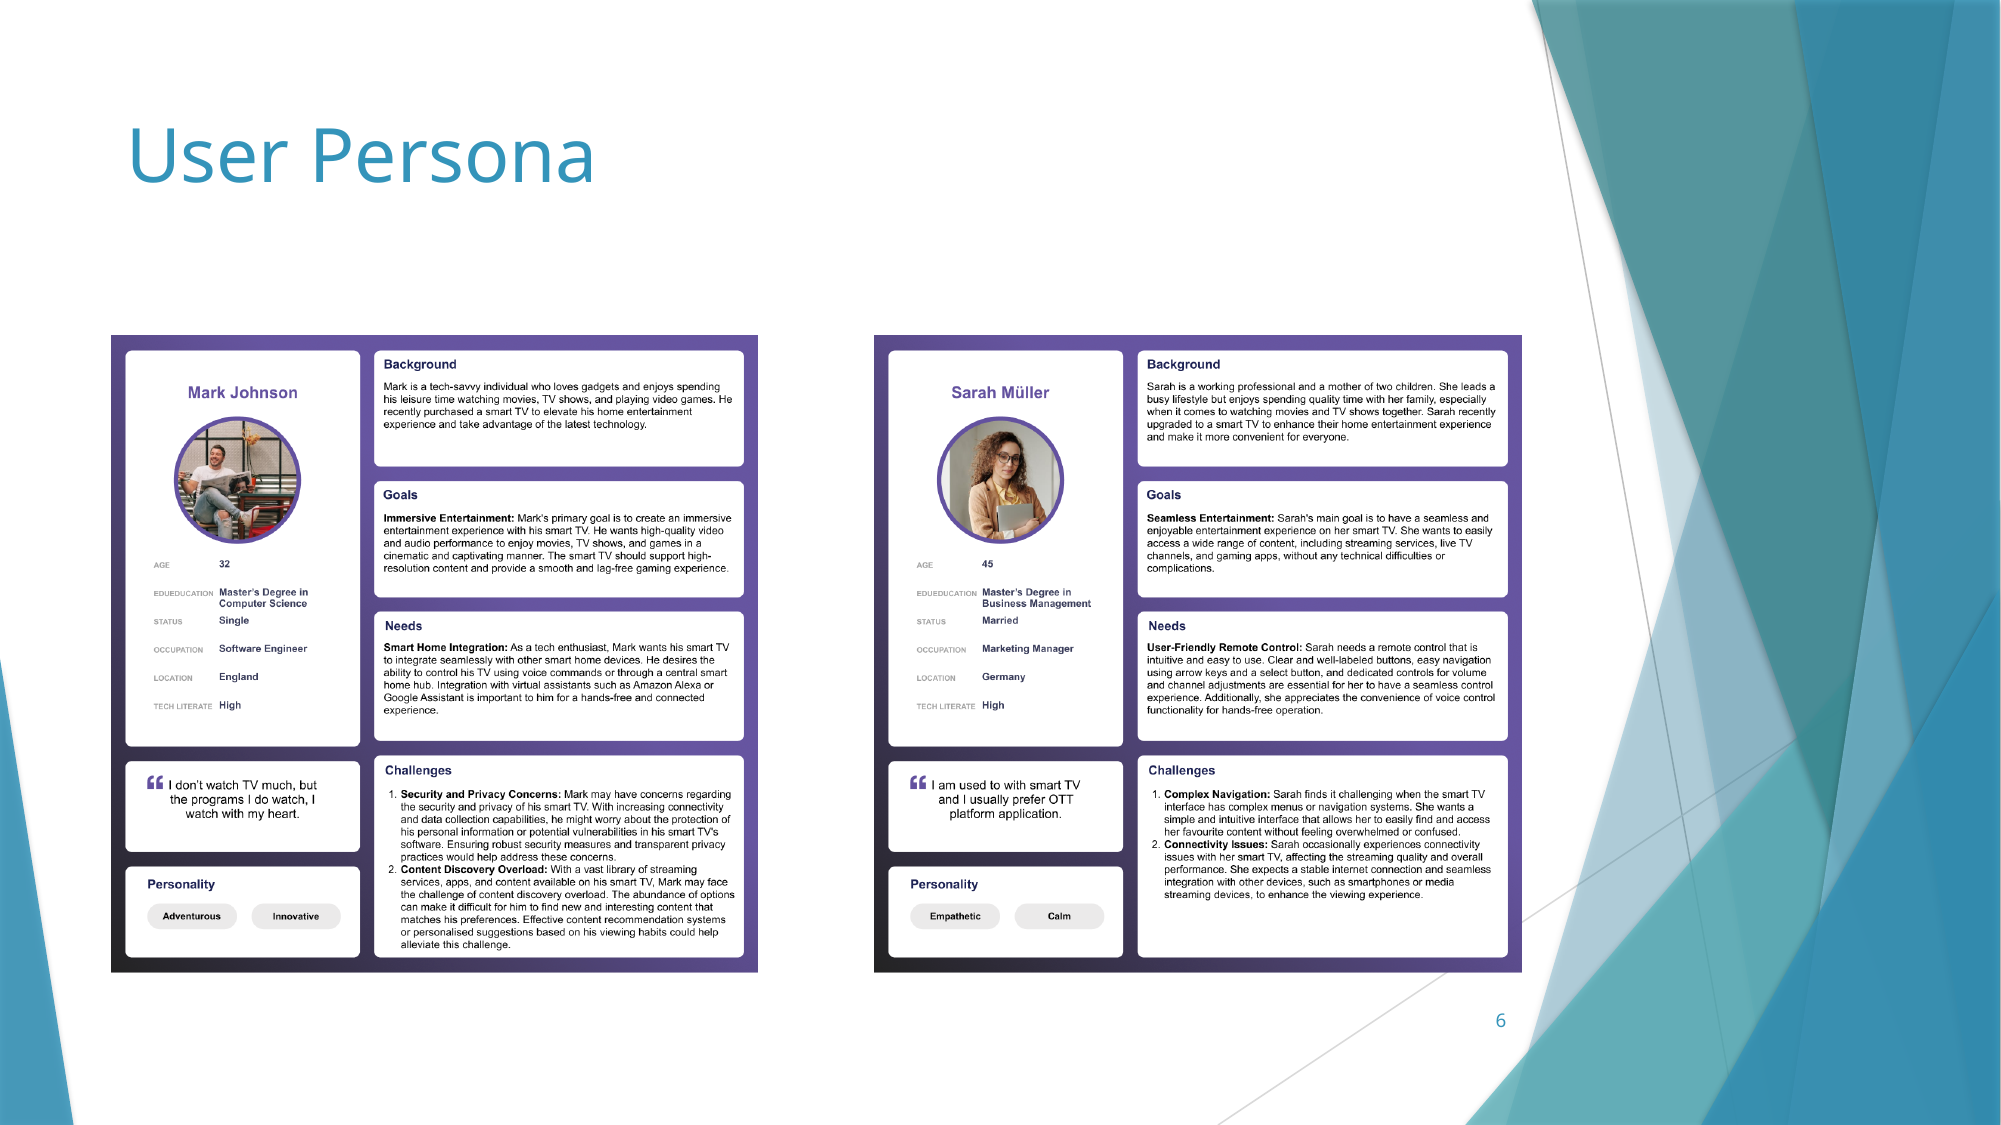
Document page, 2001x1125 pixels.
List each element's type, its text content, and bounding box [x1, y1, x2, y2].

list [110, 334, 759, 973]
title User Persona [111, 99, 1522, 317]
picture [873, 334, 1522, 973]
slide_number 6 [1409, 991, 1522, 1051]
